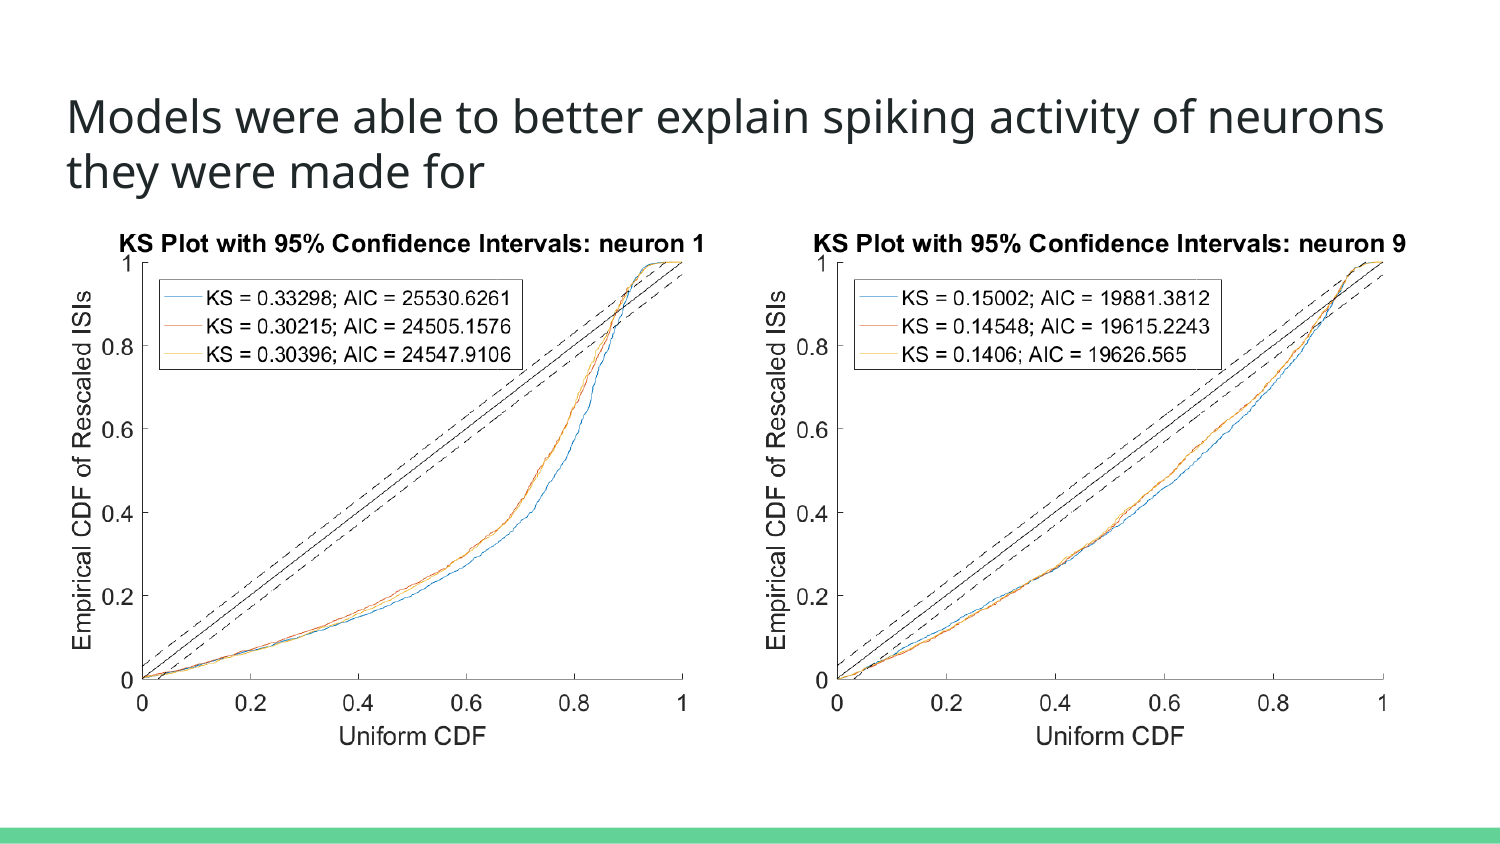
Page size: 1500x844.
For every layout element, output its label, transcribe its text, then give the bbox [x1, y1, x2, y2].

picture [50, 222, 1450, 750]
title Models were able to better explain spiking activity of neurons they were made for [51, 72, 1449, 167]
